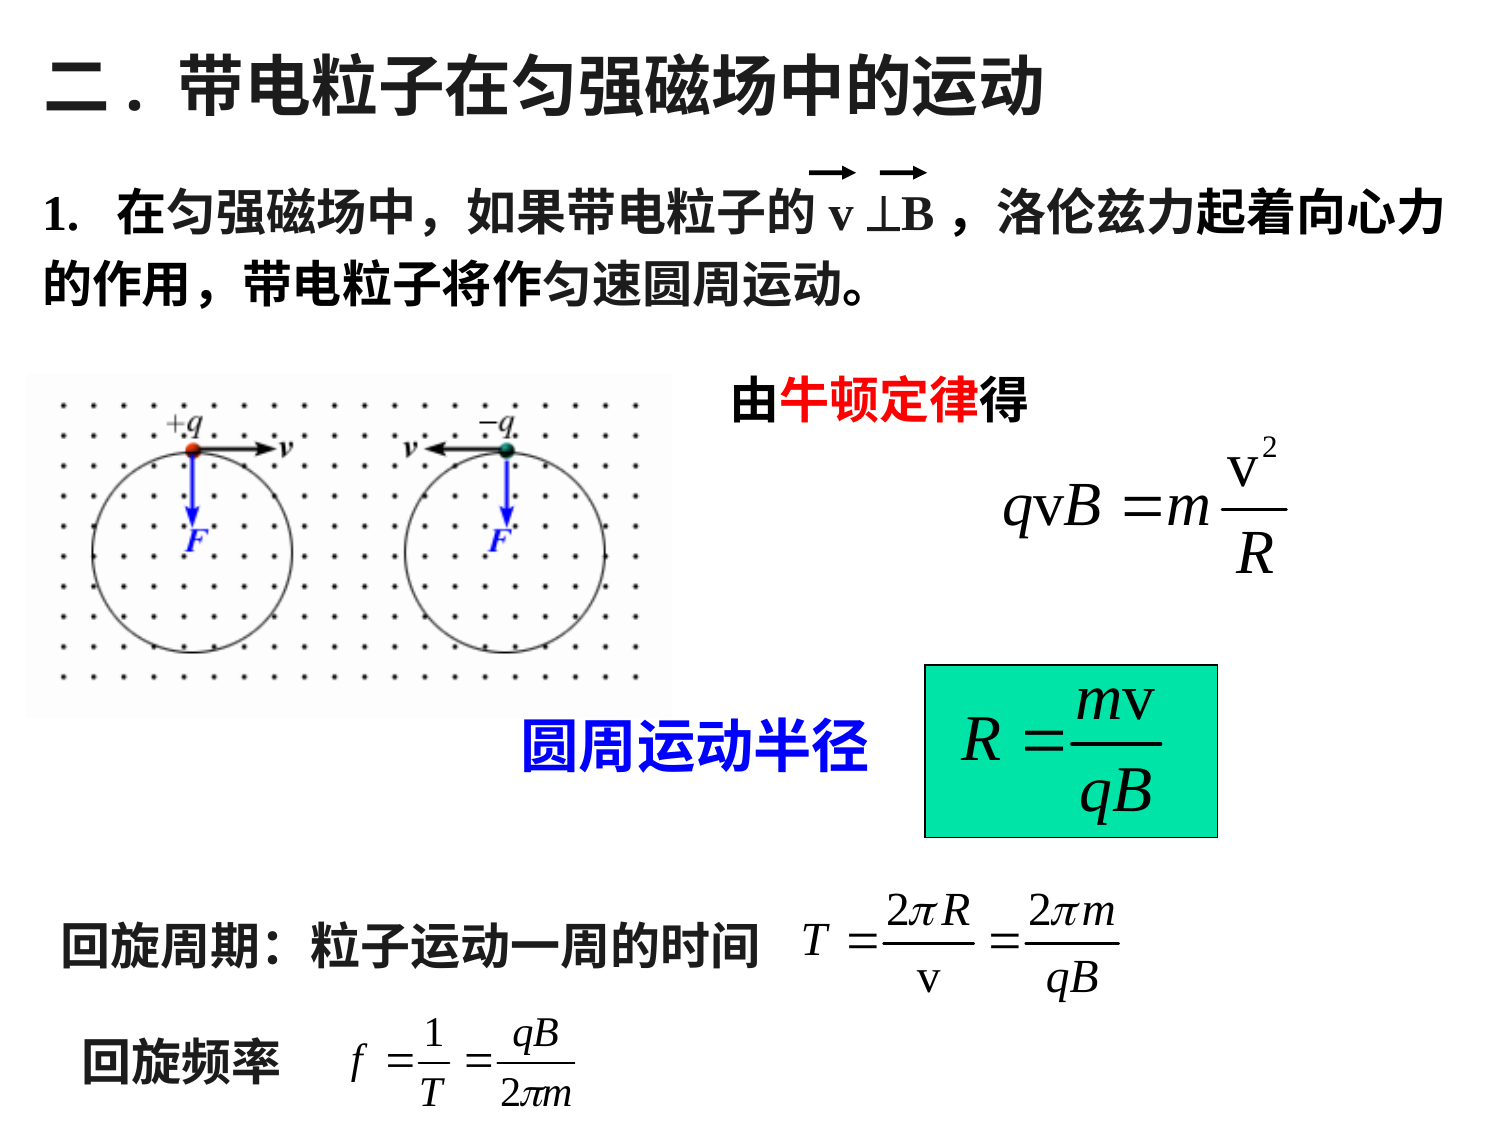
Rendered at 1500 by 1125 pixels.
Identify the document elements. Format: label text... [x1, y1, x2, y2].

text_box 圆周运动半径 [505, 702, 886, 787]
text_box [925, 664, 943, 838]
text_box 由牛顿定律得 [714, 367, 1500, 437]
text_box 回旋周期：粒子运动一周的时间 [45, 907, 790, 983]
text_box 回旋频率 [66, 1023, 297, 1098]
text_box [336, 1006, 585, 1116]
title 二. 带电粒子在匀强磁场中的运动 [28, 30, 1307, 131]
text_box [1179, 664, 1218, 838]
text_box 1. 在匀强磁场中，如果带电粒子的v B，洛伦兹力起着向心力的作用，带电粒子将作匀速圆周运动。 [27, 160, 1469, 320]
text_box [992, 420, 1300, 588]
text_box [949, 656, 1174, 837]
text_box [795, 879, 1130, 1011]
picture [26, 373, 672, 718]
